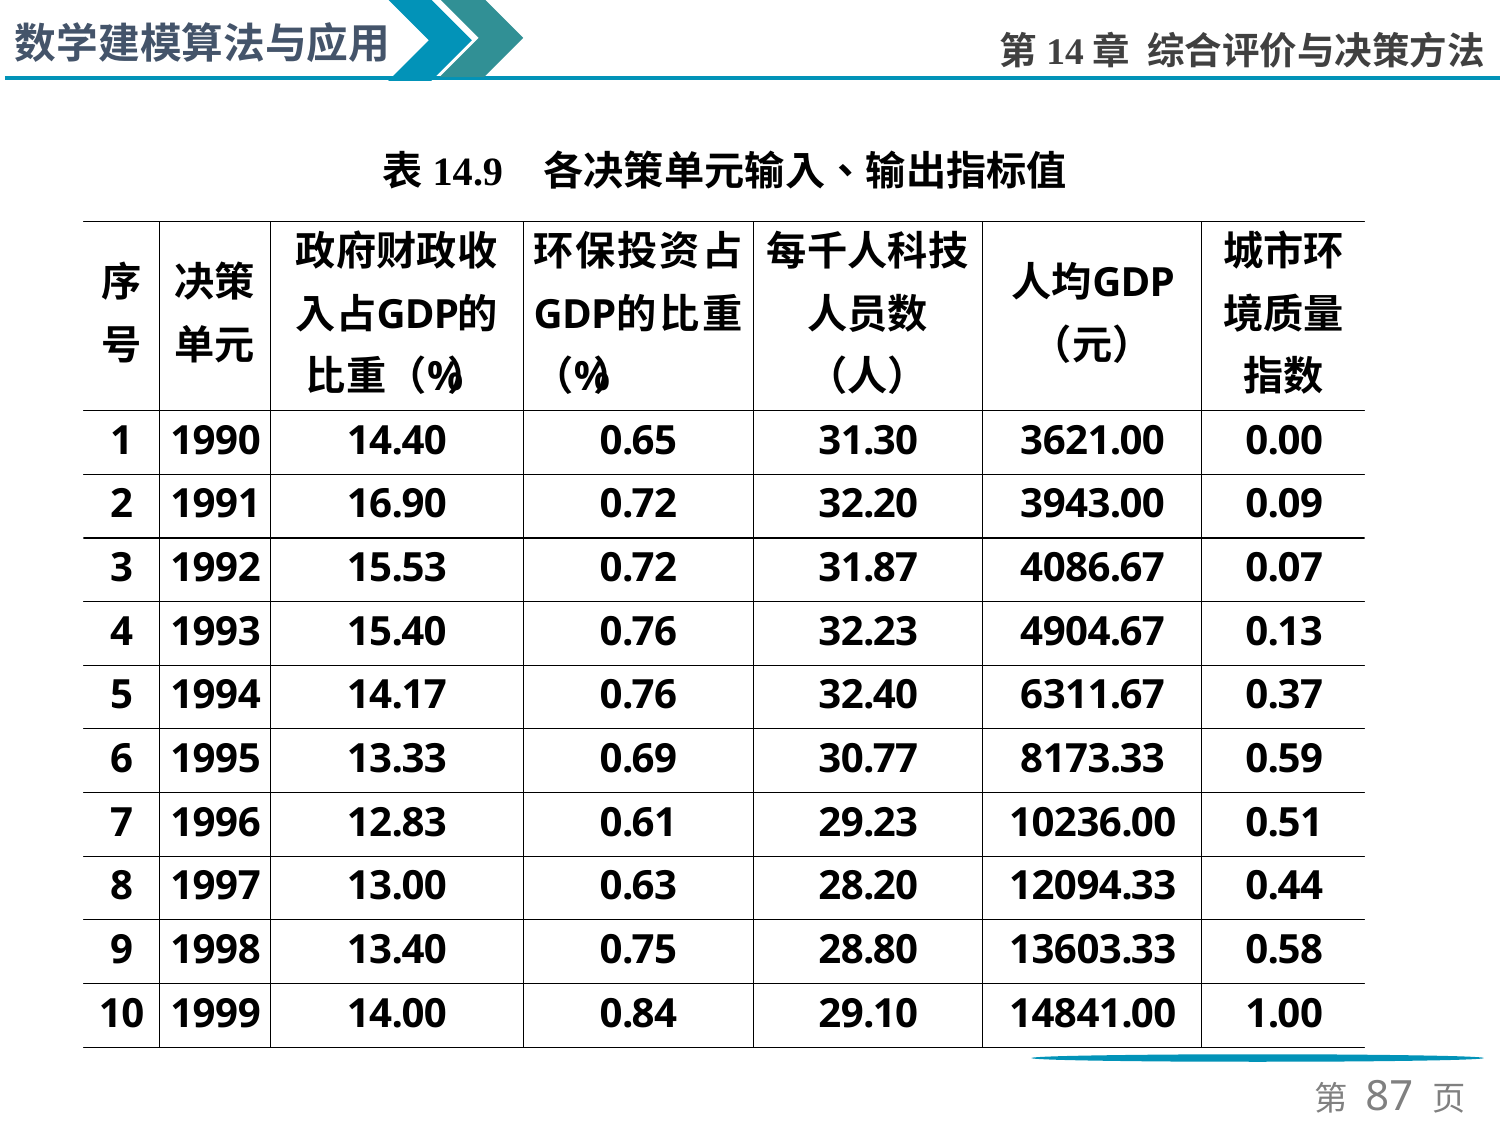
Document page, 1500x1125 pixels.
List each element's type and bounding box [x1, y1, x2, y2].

text_box [83, 127, 1365, 1098]
